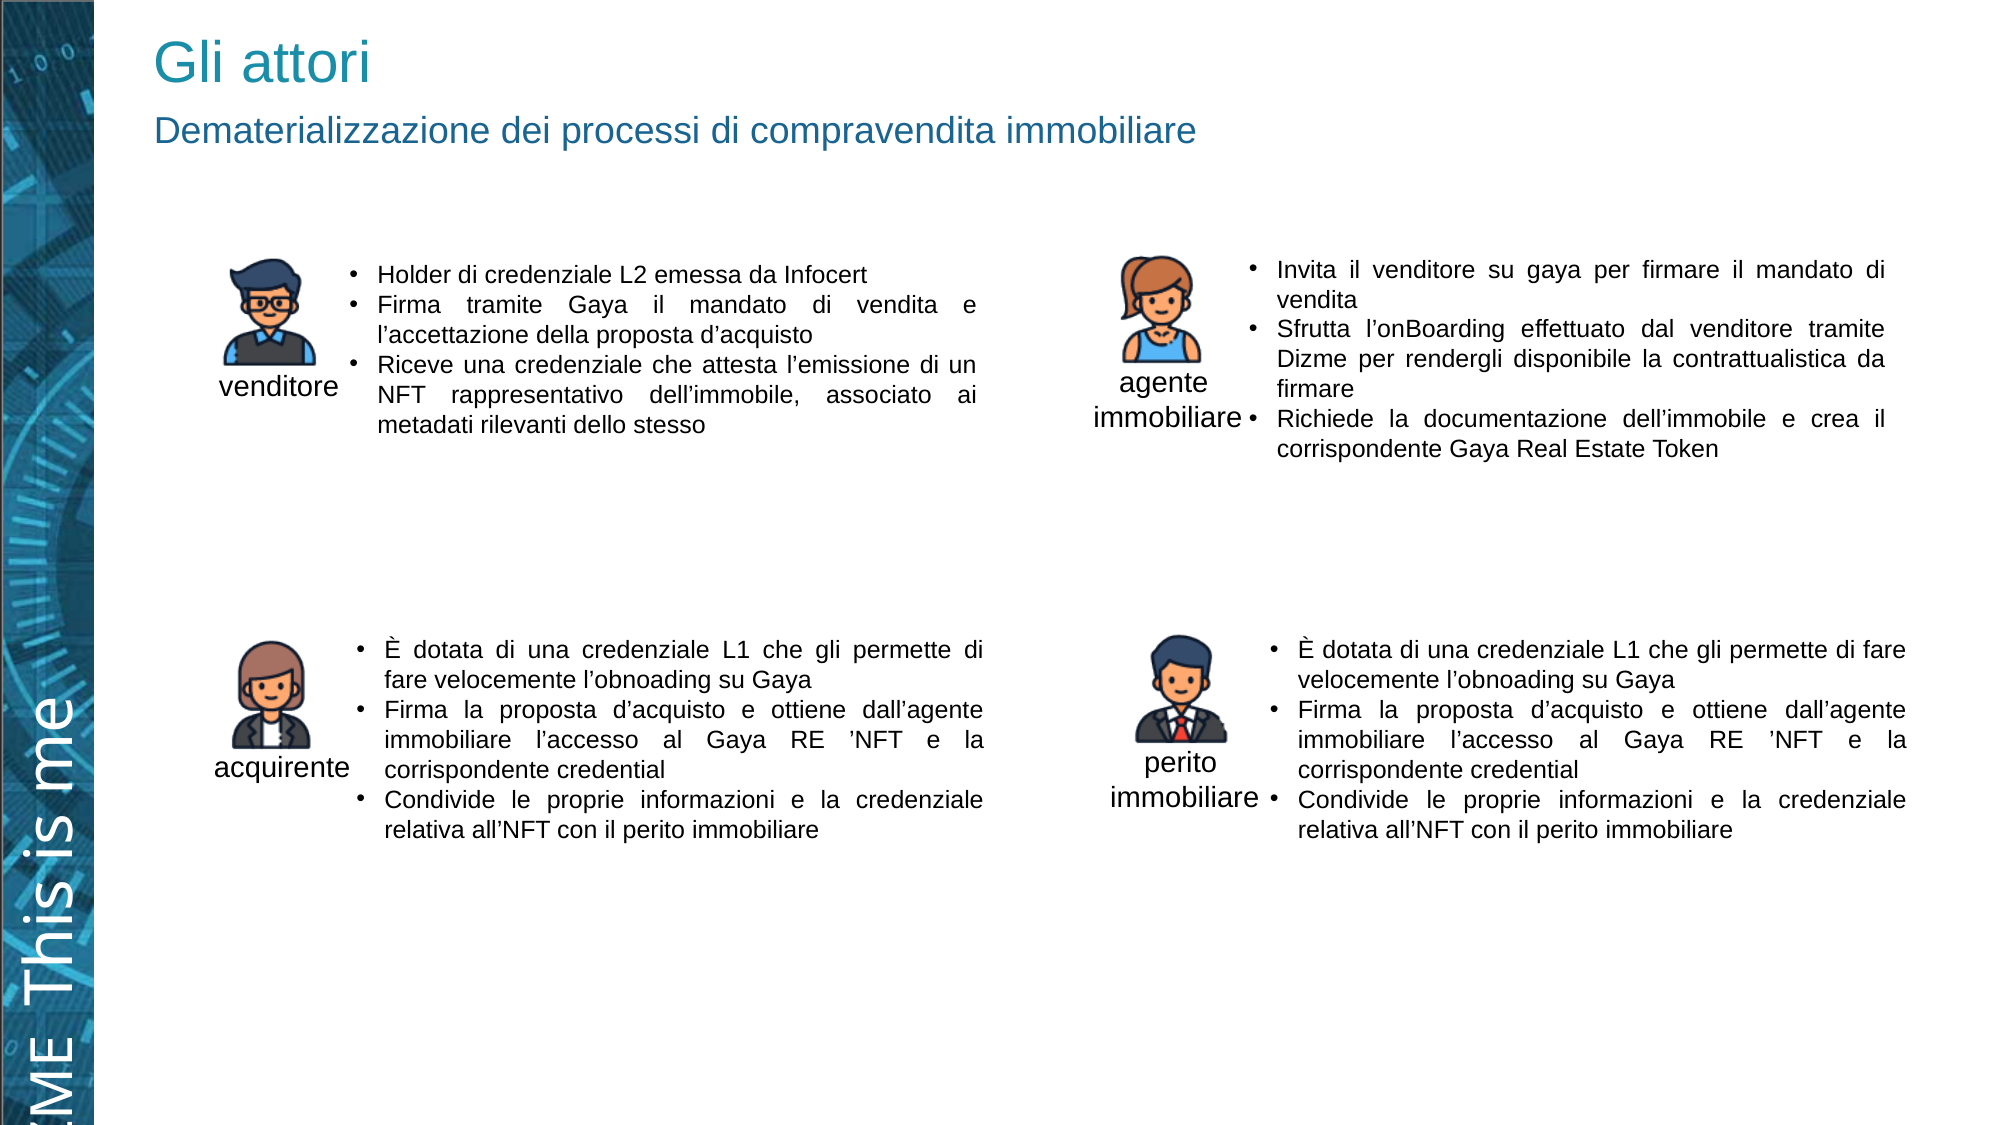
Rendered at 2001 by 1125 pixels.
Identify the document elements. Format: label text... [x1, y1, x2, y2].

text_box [1077, 242, 1259, 442]
text_box Invita il venditore su gaya per firmare il mandato di vendita Sfrutta l’onBoarding effettuato dal venditore tramite Dizme per rendergli disponibile la contrattualistica da firmare Richiede la documentazione dell’immobile e crea il corrispondente Gaya Real Estate Token [1234, 245, 1902, 471]
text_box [1094, 621, 1275, 822]
text_box Dematerializzazione dei processi di compravendita immobiliare [139, 104, 1681, 178]
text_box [0, 0, 94, 1125]
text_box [200, 245, 355, 411]
text_box È dotata di una credenziale L1 che gli permette di fare velocemente l’obnoading su Gaya Firma la proposta d’acquisto e ottiene dall’agente immobiliare l’accesso al Gaya RE ’NFT e la corrispondente credential Condivide le proprie informazioni e la credenziale relativa all’NFT con il perito immobiliare [1254, 626, 1923, 851]
text_box È dotata di una credenziale L1 che gli permette di fare velocemente l’obnoading su Gaya Firma la proposta d’acquisto e ottiene dall’agente immobiliare l’accesso al Gaya RE ’NFT e la corrispondente credential Condivide le proprie informazioni e la credenziale relativa all’NFT con il perito immobiliare [341, 626, 1000, 851]
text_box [198, 627, 367, 792]
text_box Gli attori [139, 24, 1617, 99]
text_box Holder di credenziale L2 emessa da Infocert Firma tramite Gaya il mandato di vendita e l’accettazione della proposta d’acquisto Riceve una credenziale che attesta l’emissione di un NFT rappresentativo dell’immobile, associato ai metadati rilevanti dello stesso [334, 251, 993, 446]
